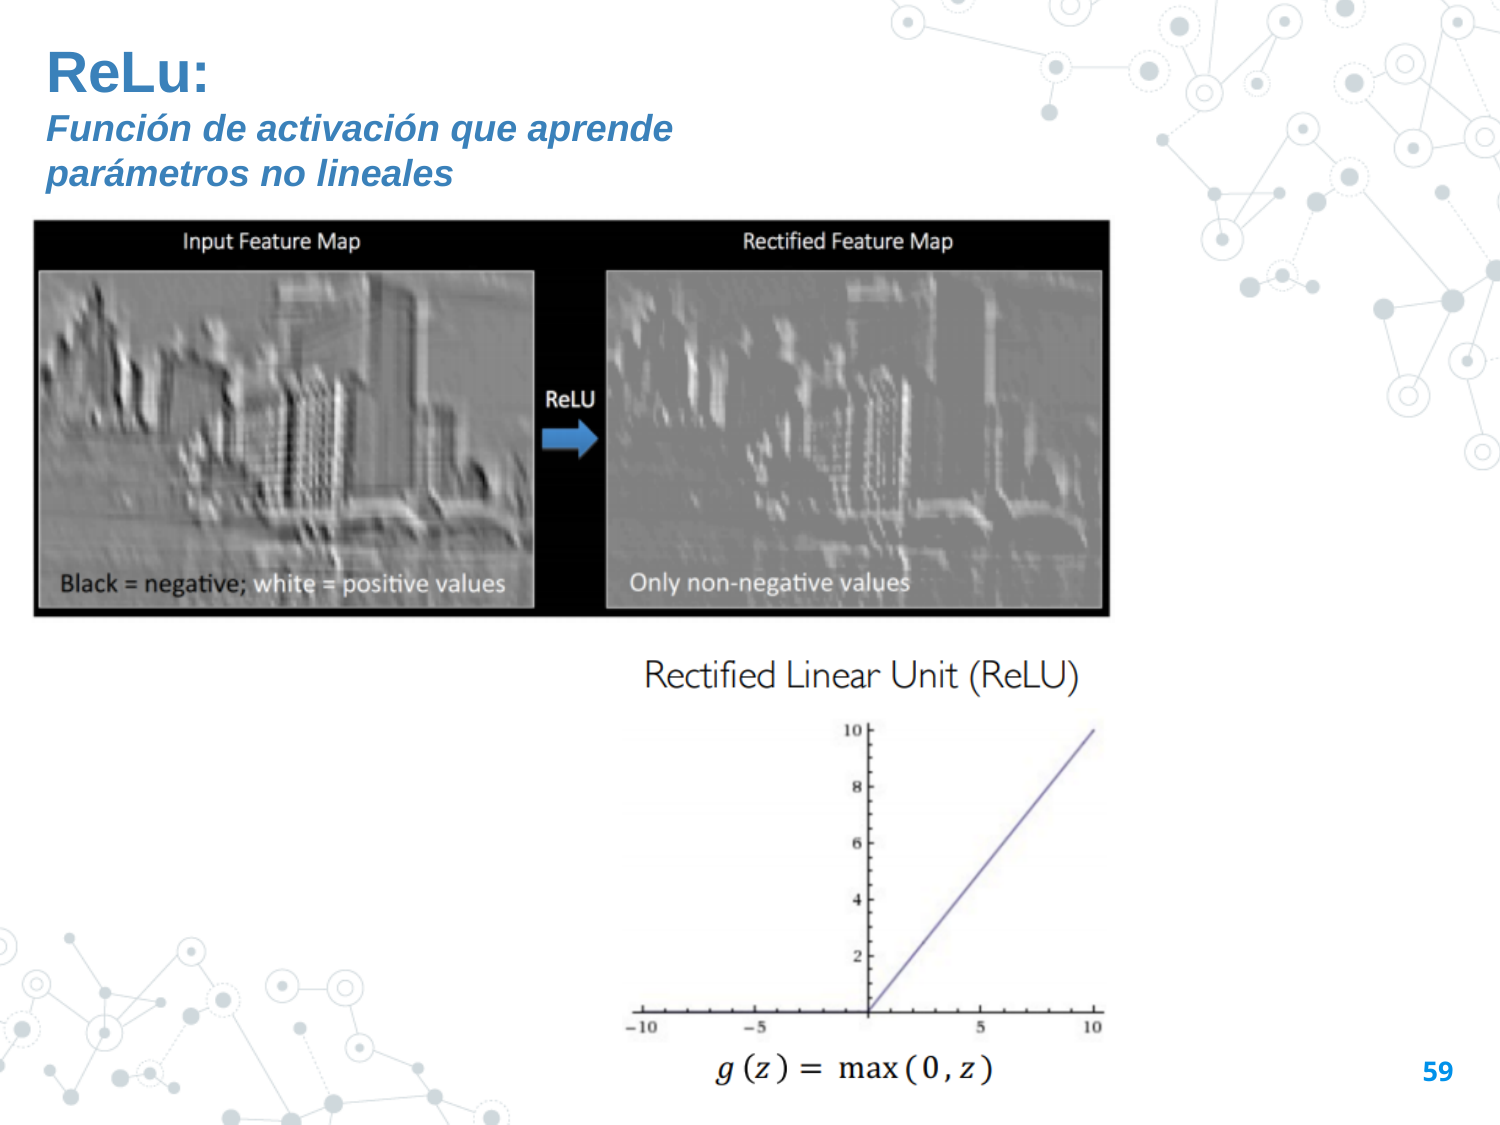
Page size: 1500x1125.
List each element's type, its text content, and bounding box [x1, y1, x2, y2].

slide_number 59 [1378, 1038, 1469, 1125]
picture [0, 0, 1500, 1125]
text_box ReLu: Función de activación que aprende parámetros no lineales [31, 26, 842, 133]
